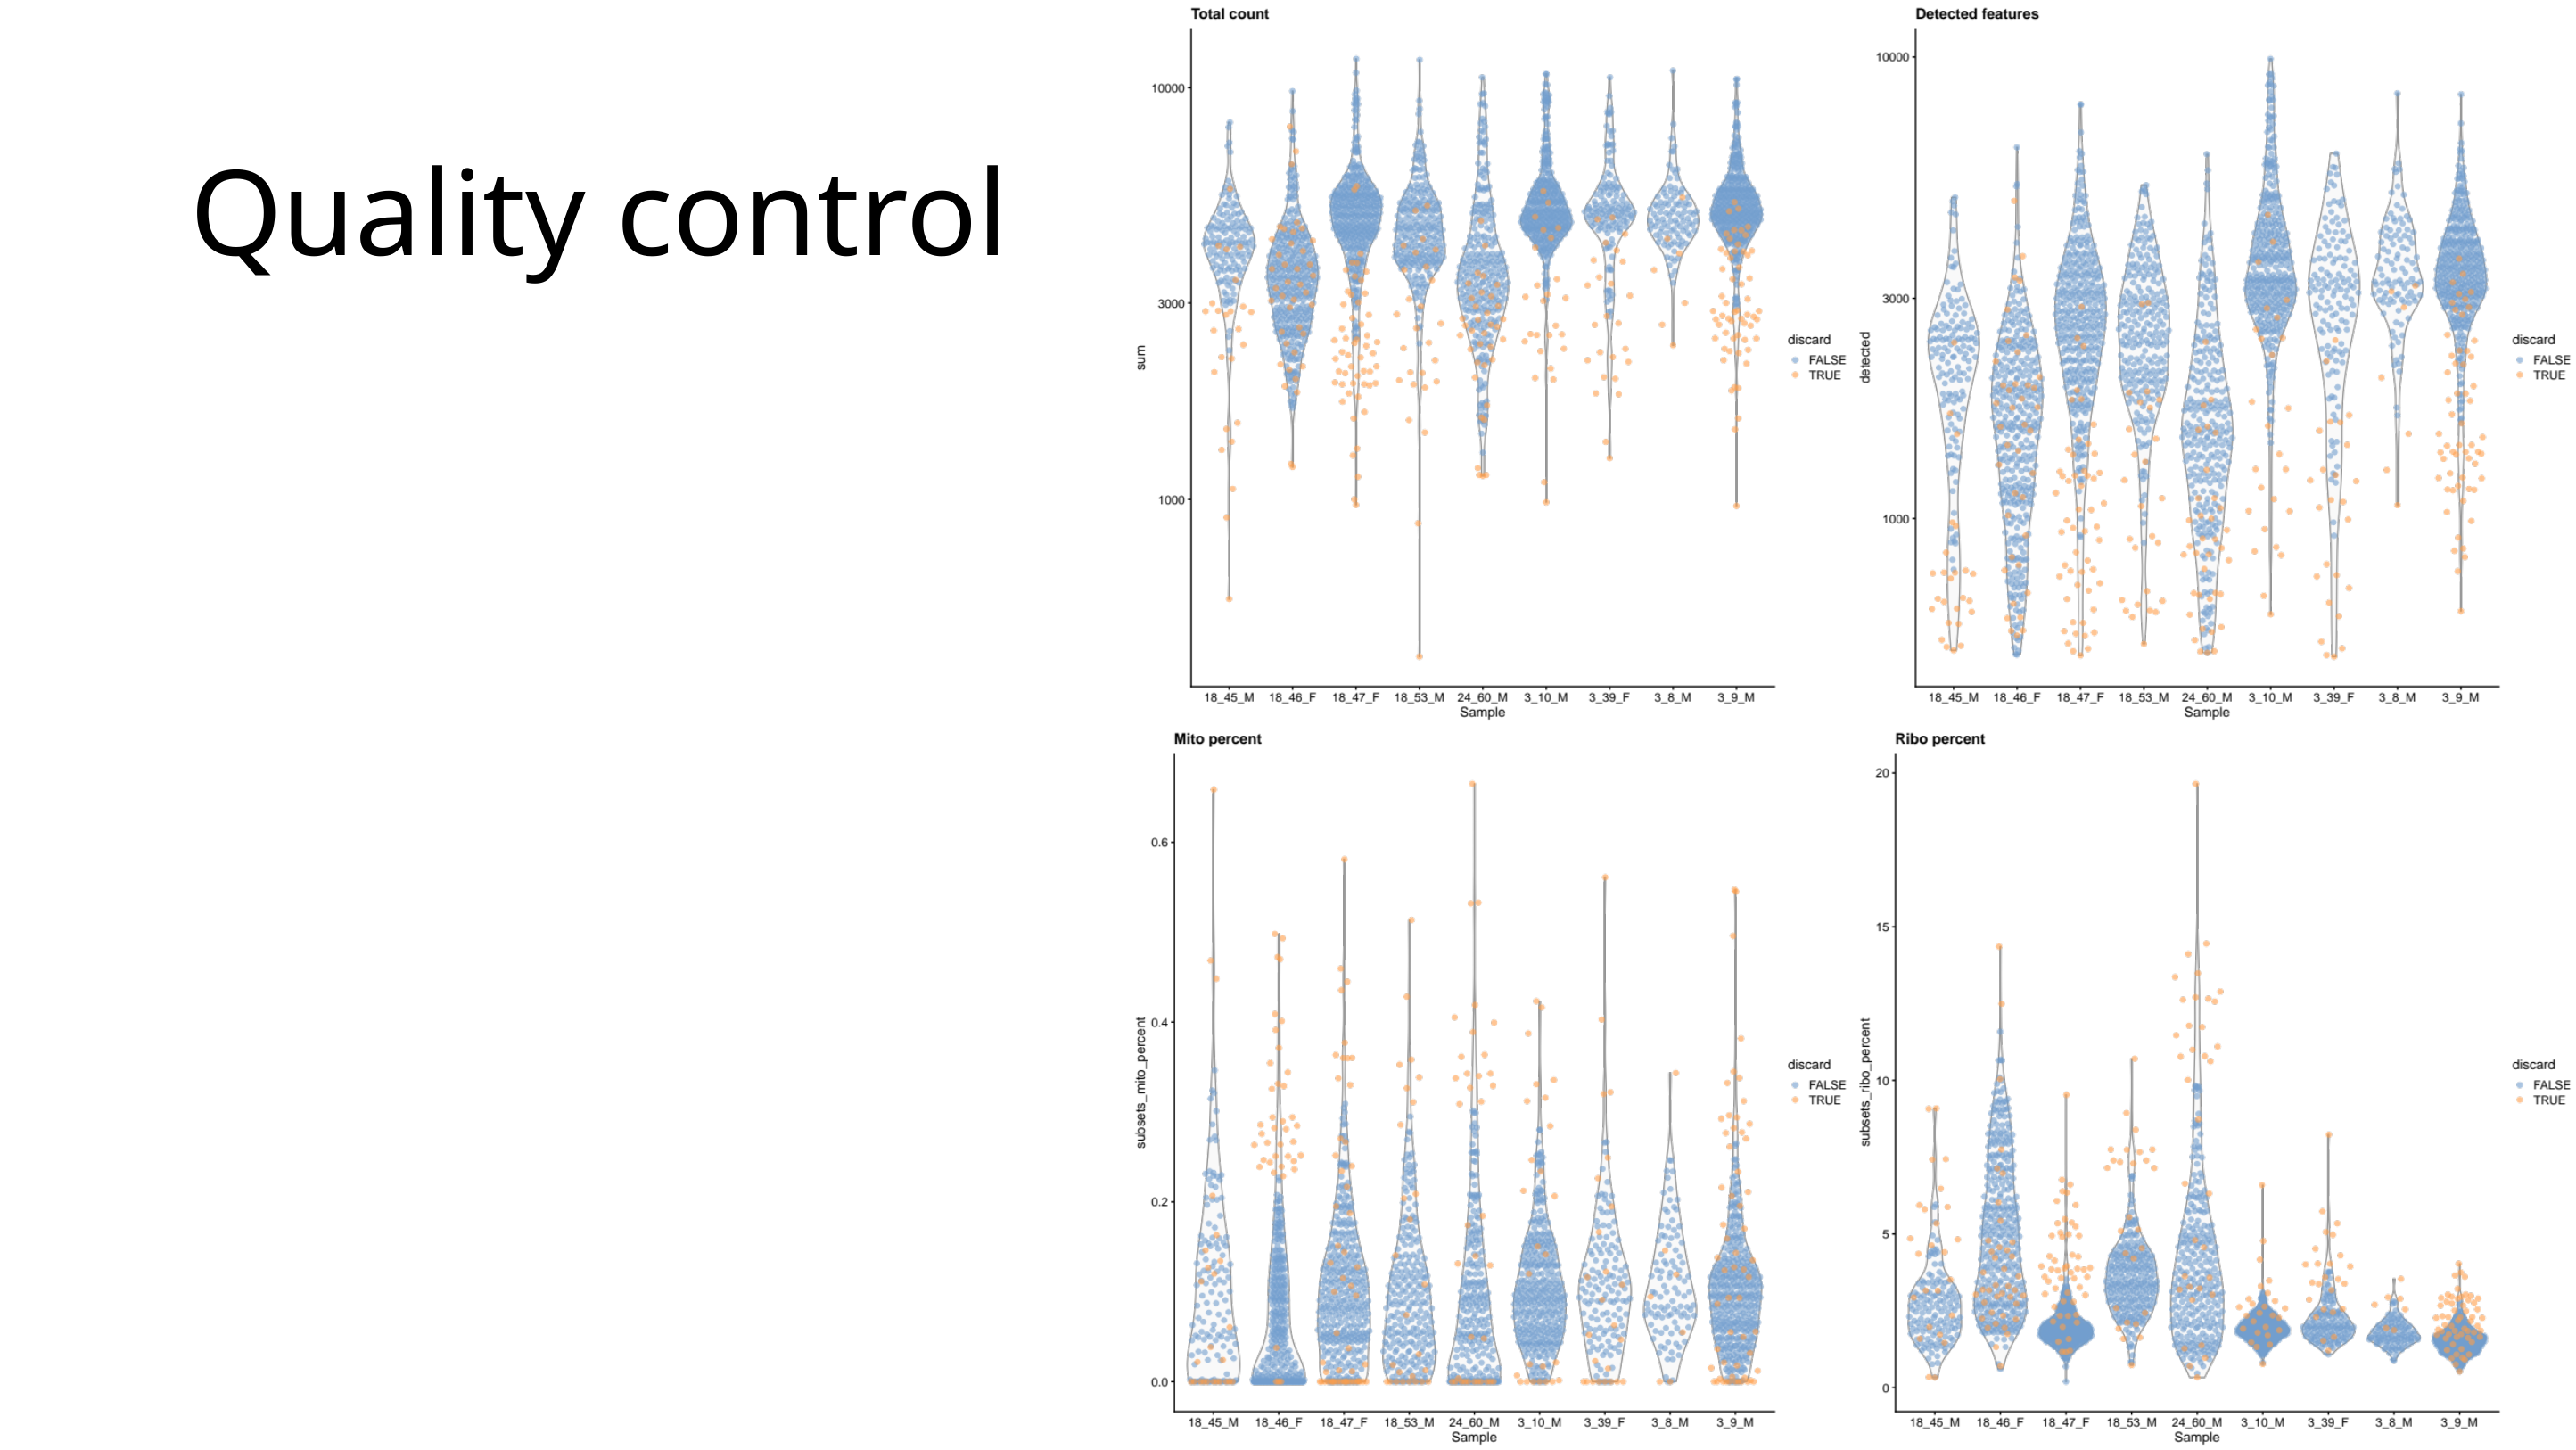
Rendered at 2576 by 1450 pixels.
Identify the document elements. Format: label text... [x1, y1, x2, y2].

title Quality control [177, 77, 1049, 358]
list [1129, 2, 2576, 1449]
